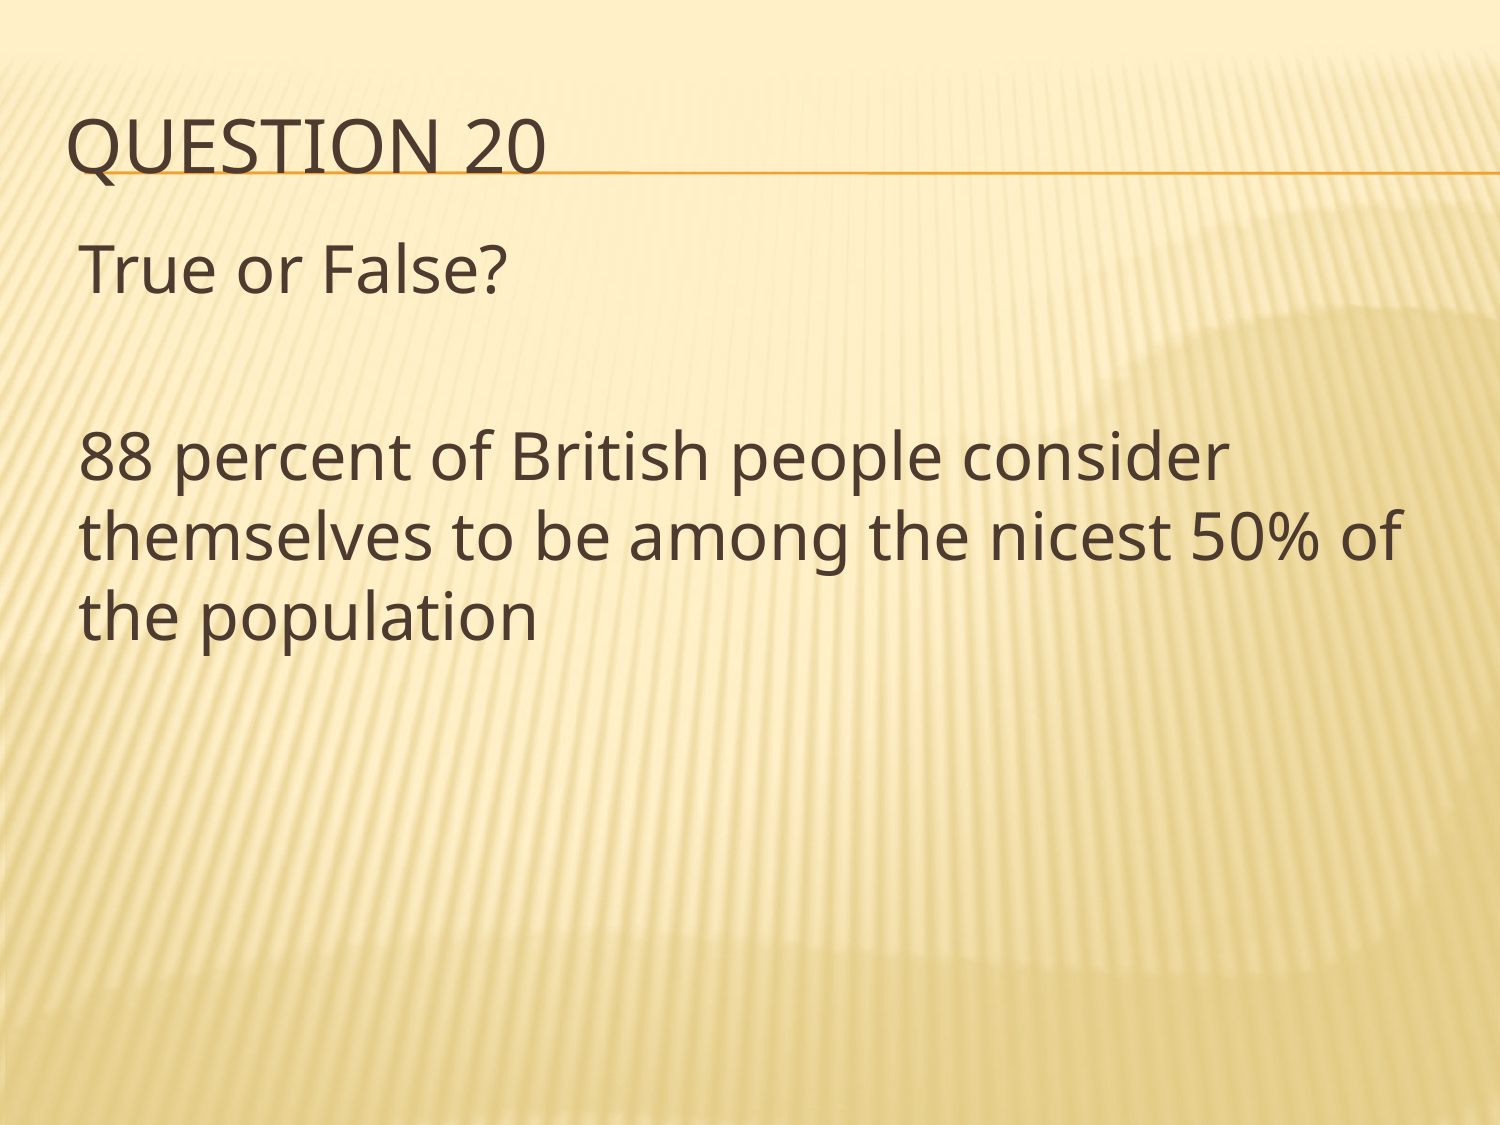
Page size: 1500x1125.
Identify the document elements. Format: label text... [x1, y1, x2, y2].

list True or False? 88 percent of British people consider themselves to be among the nicest 50% of the population [41, 219, 1471, 1035]
title Question 20 [50, 75, 1475, 213]
